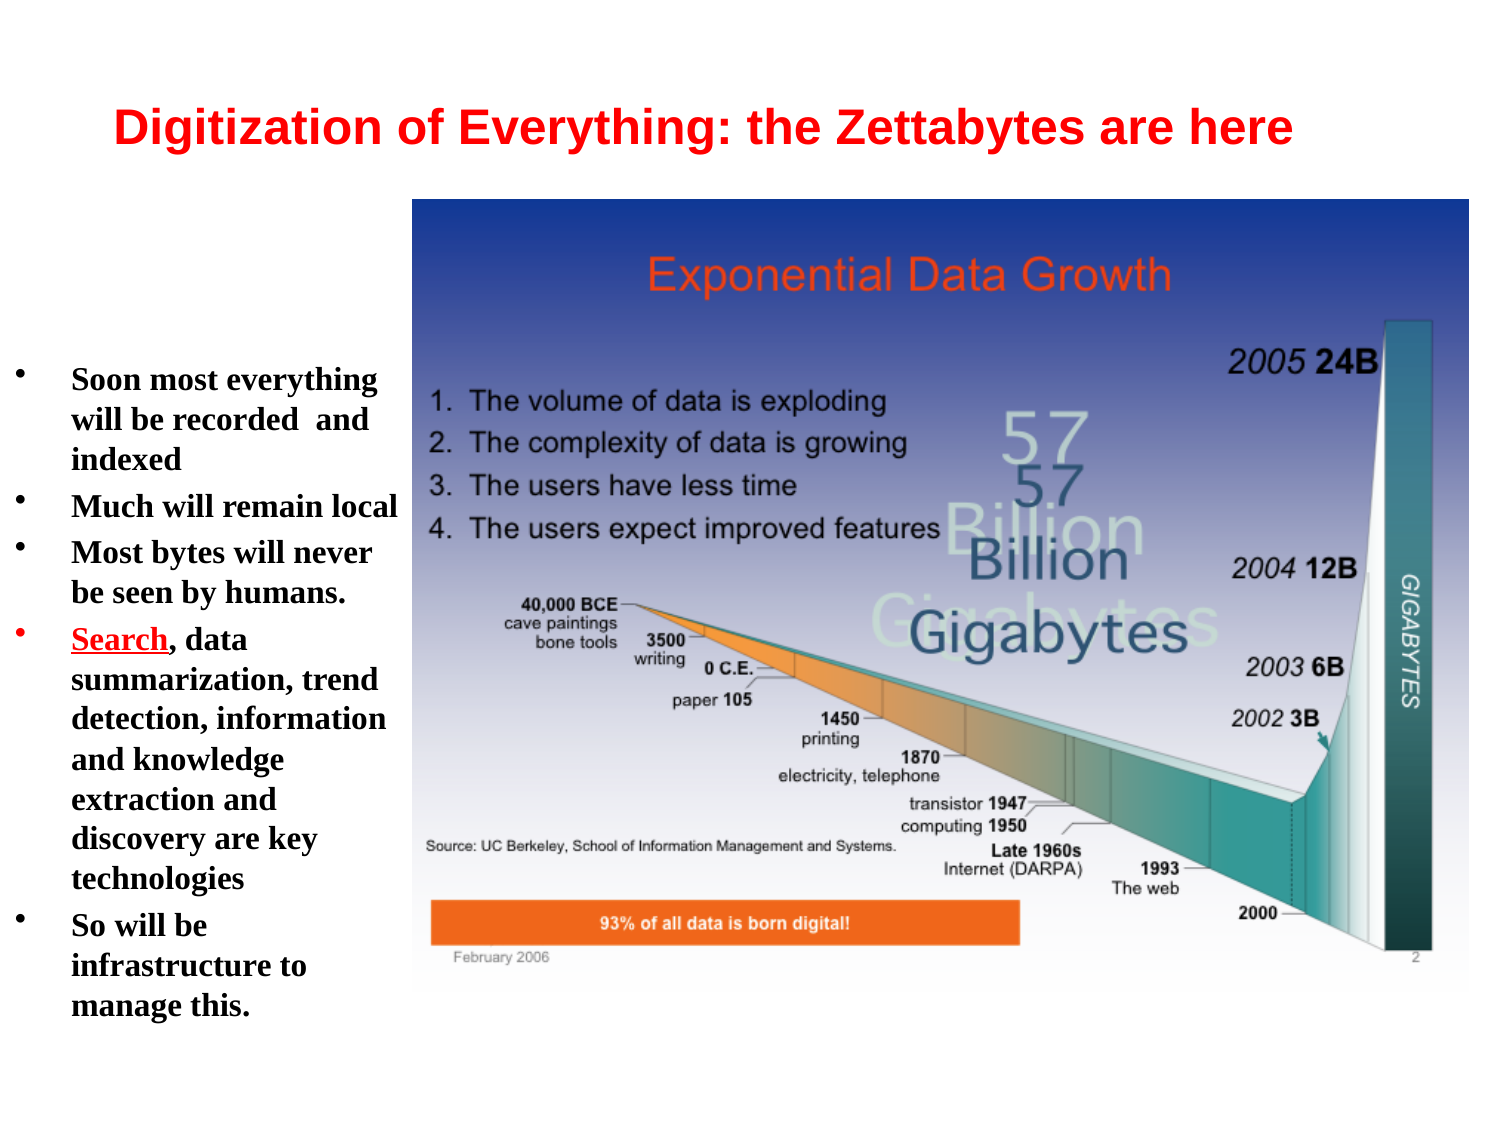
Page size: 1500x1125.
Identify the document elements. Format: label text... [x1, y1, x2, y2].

text_box Digitization of Everything: the Zettabytes are here [98, 87, 1310, 163]
picture [412, 199, 1469, 992]
text_box Soon most everything will be recorded and indexed Much will remain local Most bytes will never be seen by humans. Search, data summarization, trend detection, information and knowledge extraction and discovery are key technologies So will be infrastructure to manage this. [0, 350, 407, 775]
